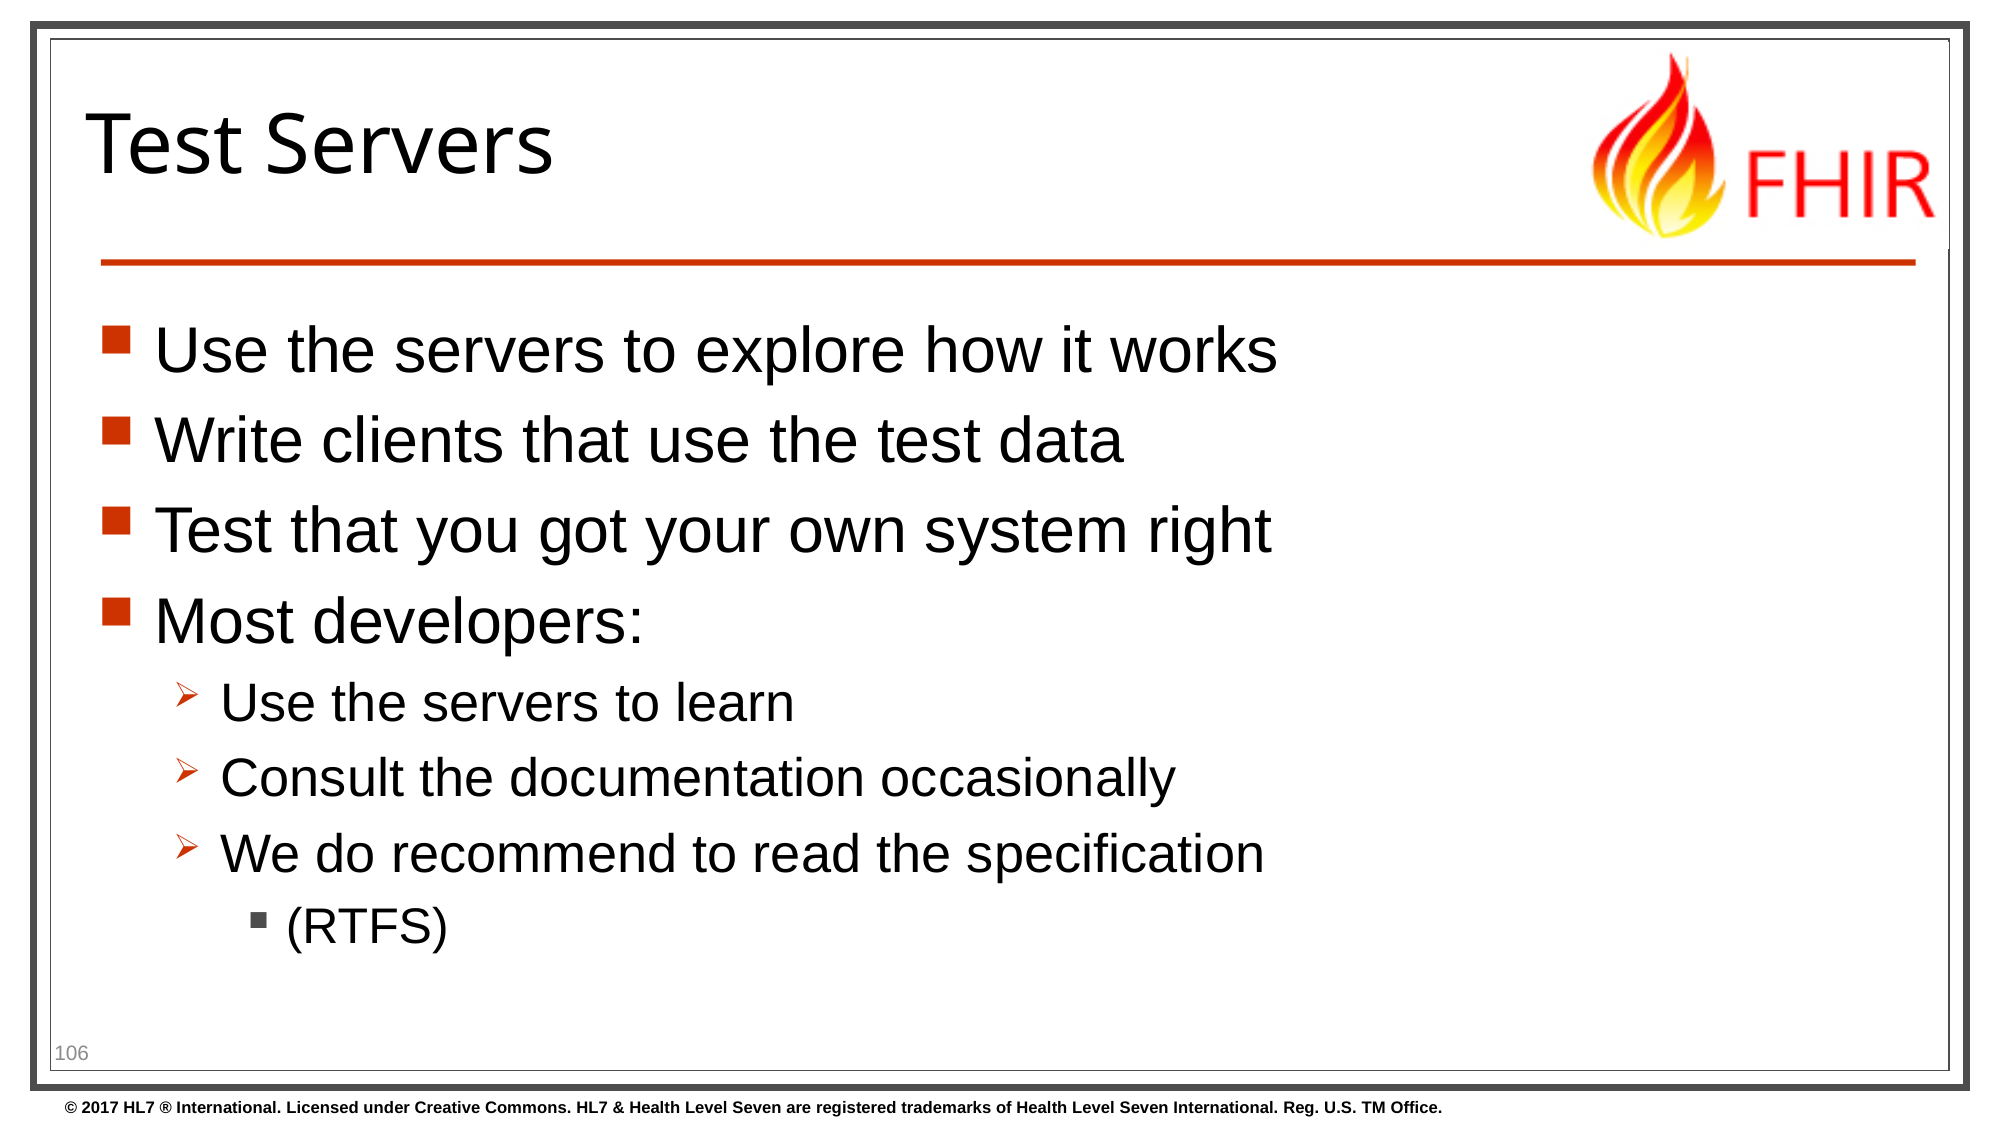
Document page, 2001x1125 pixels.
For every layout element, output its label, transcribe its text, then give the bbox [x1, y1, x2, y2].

title Test Servers [70, 54, 1504, 244]
picture [1578, 42, 1949, 249]
text_box 106 [39, 1034, 197, 1071]
list Use the servers to explore how it works Write clients that use the test data Test that you got your own system right Most developers: Use the servers to learn Consult the documentation occasionally We do recommend to read the specification (RTFS) [83, 299, 1917, 1035]
